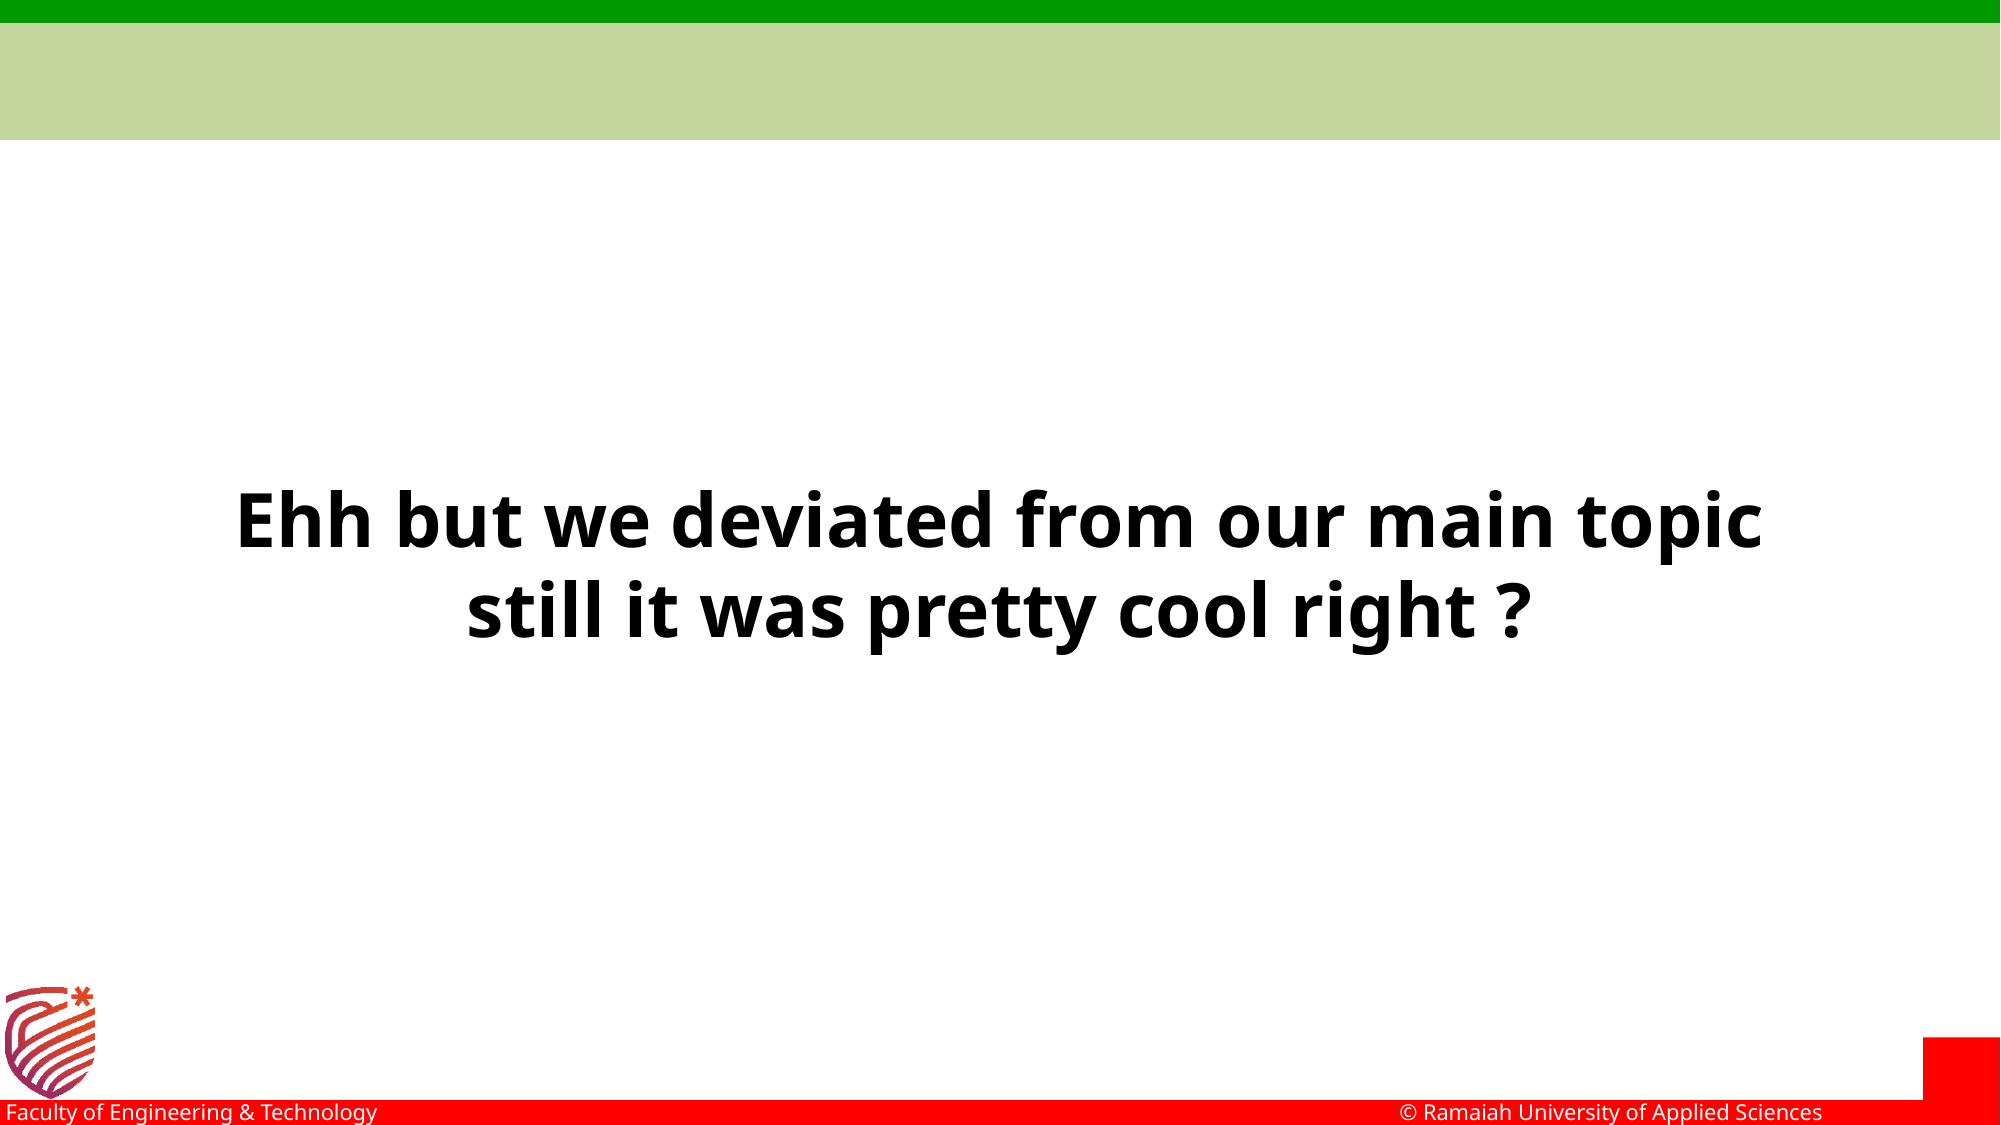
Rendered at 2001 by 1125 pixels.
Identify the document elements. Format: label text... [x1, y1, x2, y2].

picture [5, 986, 95, 1099]
title Ehh but we deviated from our main topic still it was pretty cool right ? [30, 510, 1970, 615]
